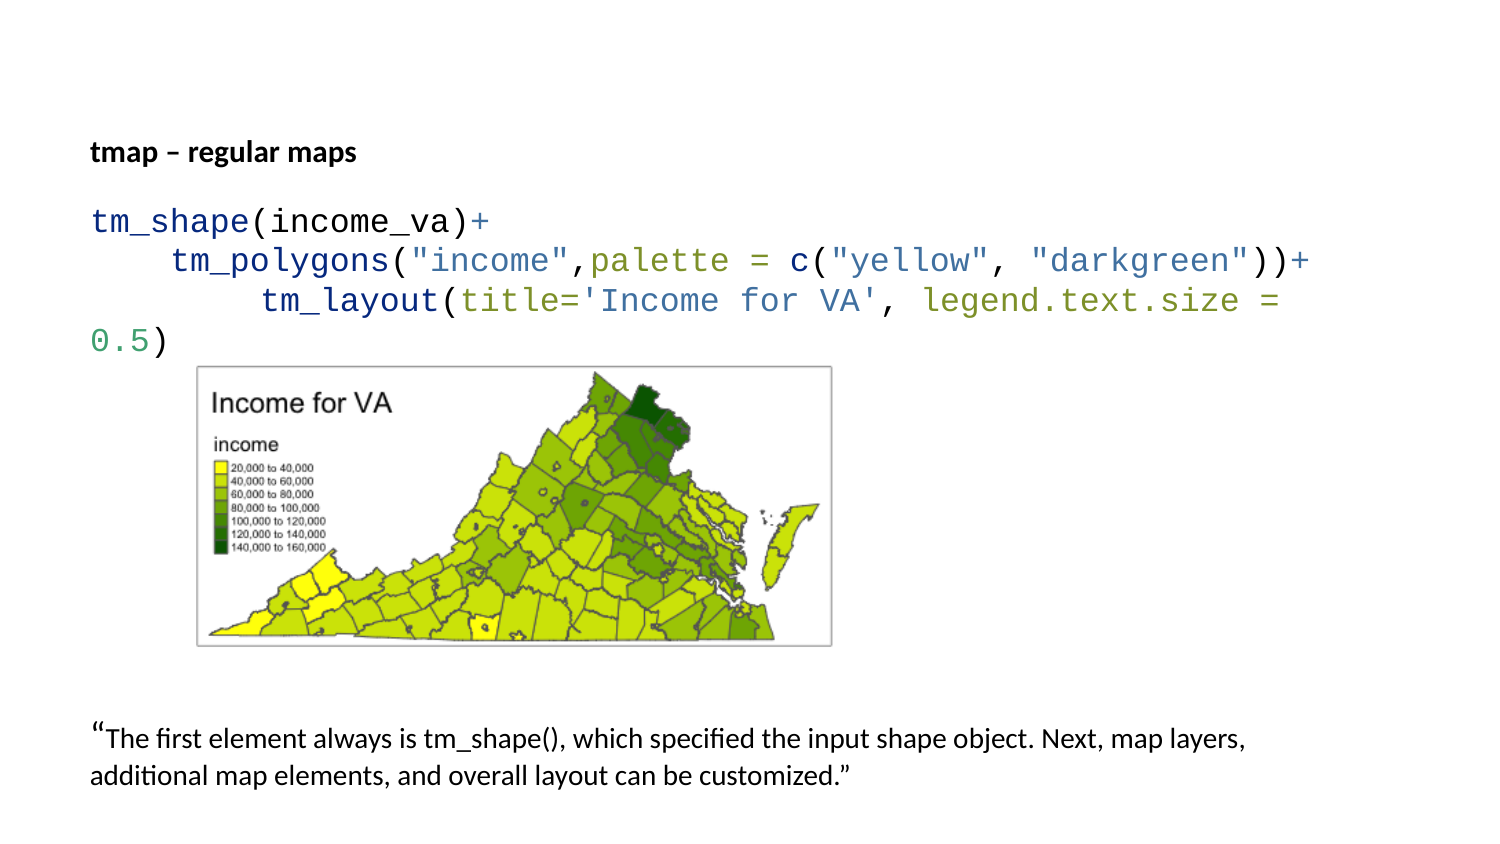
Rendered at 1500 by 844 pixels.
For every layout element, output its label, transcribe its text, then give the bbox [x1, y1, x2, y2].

picture [184, 357, 846, 653]
list tm_shape(income_va)+ tm_polygons("income",palette = c("yellow", "darkgreen"))+ tm_layout(title='Income for VA', legend.text.size = 0.5) [75, 191, 1332, 413]
text_box “The first element always is tm_shape(), which specified the input shape object. Next, map layers, additional map elements, and overall layout can be customized.” [75, 704, 1370, 799]
title tmap – regular maps [75, 33, 569, 177]
